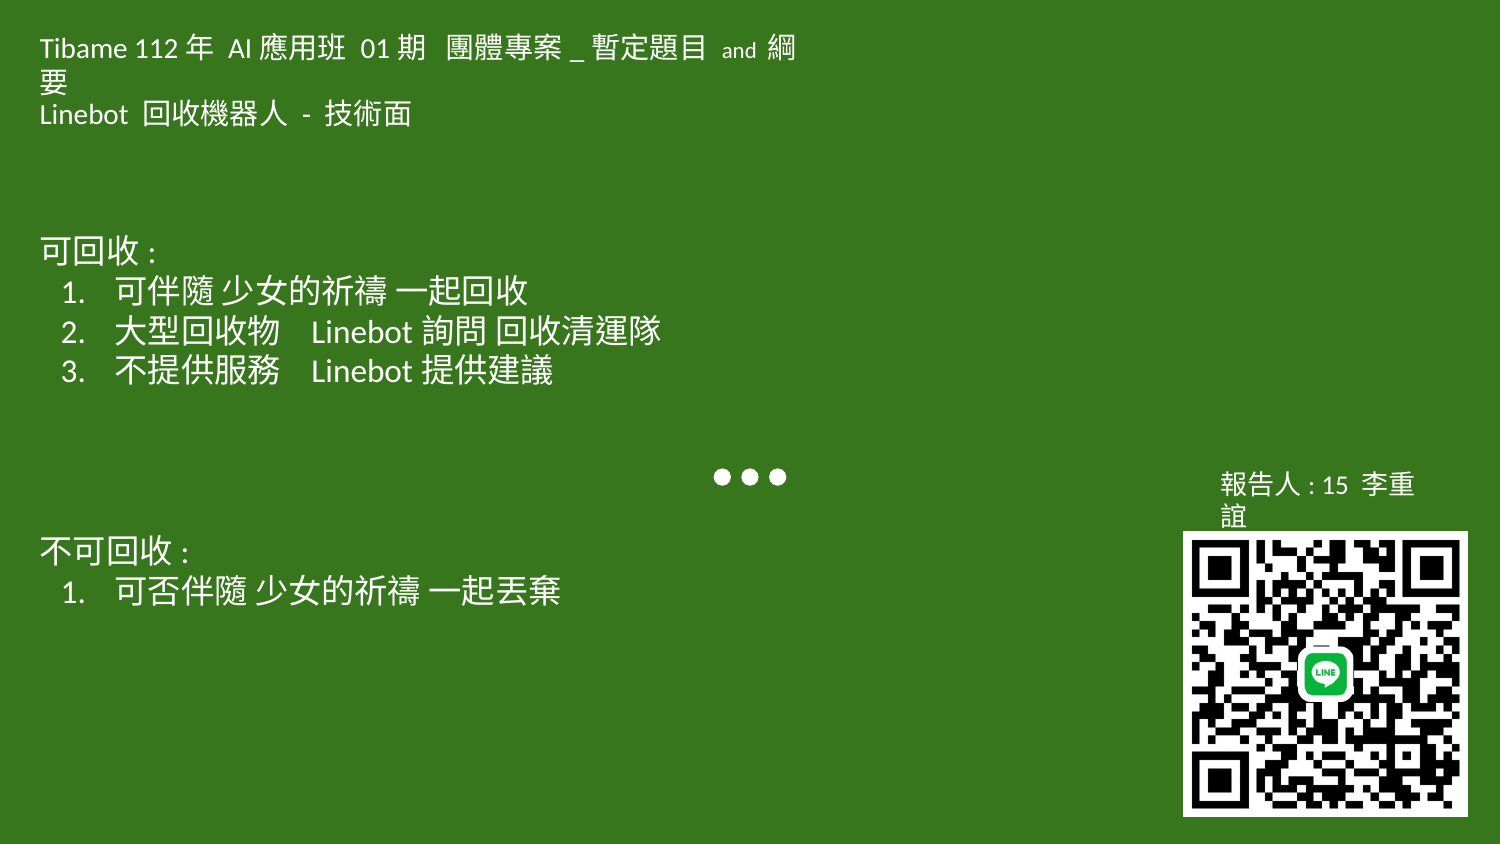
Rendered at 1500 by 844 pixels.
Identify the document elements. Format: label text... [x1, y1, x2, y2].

text_box Linebot 回收機器人 - 技術面 [24, 80, 519, 146]
picture [1182, 531, 1469, 817]
text_box 不可回收: 可否伴隨 少女的祈禱 一起丟棄 [24, 515, 684, 625]
text_box 可回收: 可伴隨 少女的祈禱 一起回收 大型回收物 Linebot詢問 回收清運隊 不提供服務 Linebot提供建議 [24, 214, 684, 405]
text_box 報告人: 15 李重誼 [1205, 452, 1446, 529]
text_box Tibame 112年 AI應用班 01期 團體專案_暫定題目 and 綱要 [24, 14, 822, 115]
